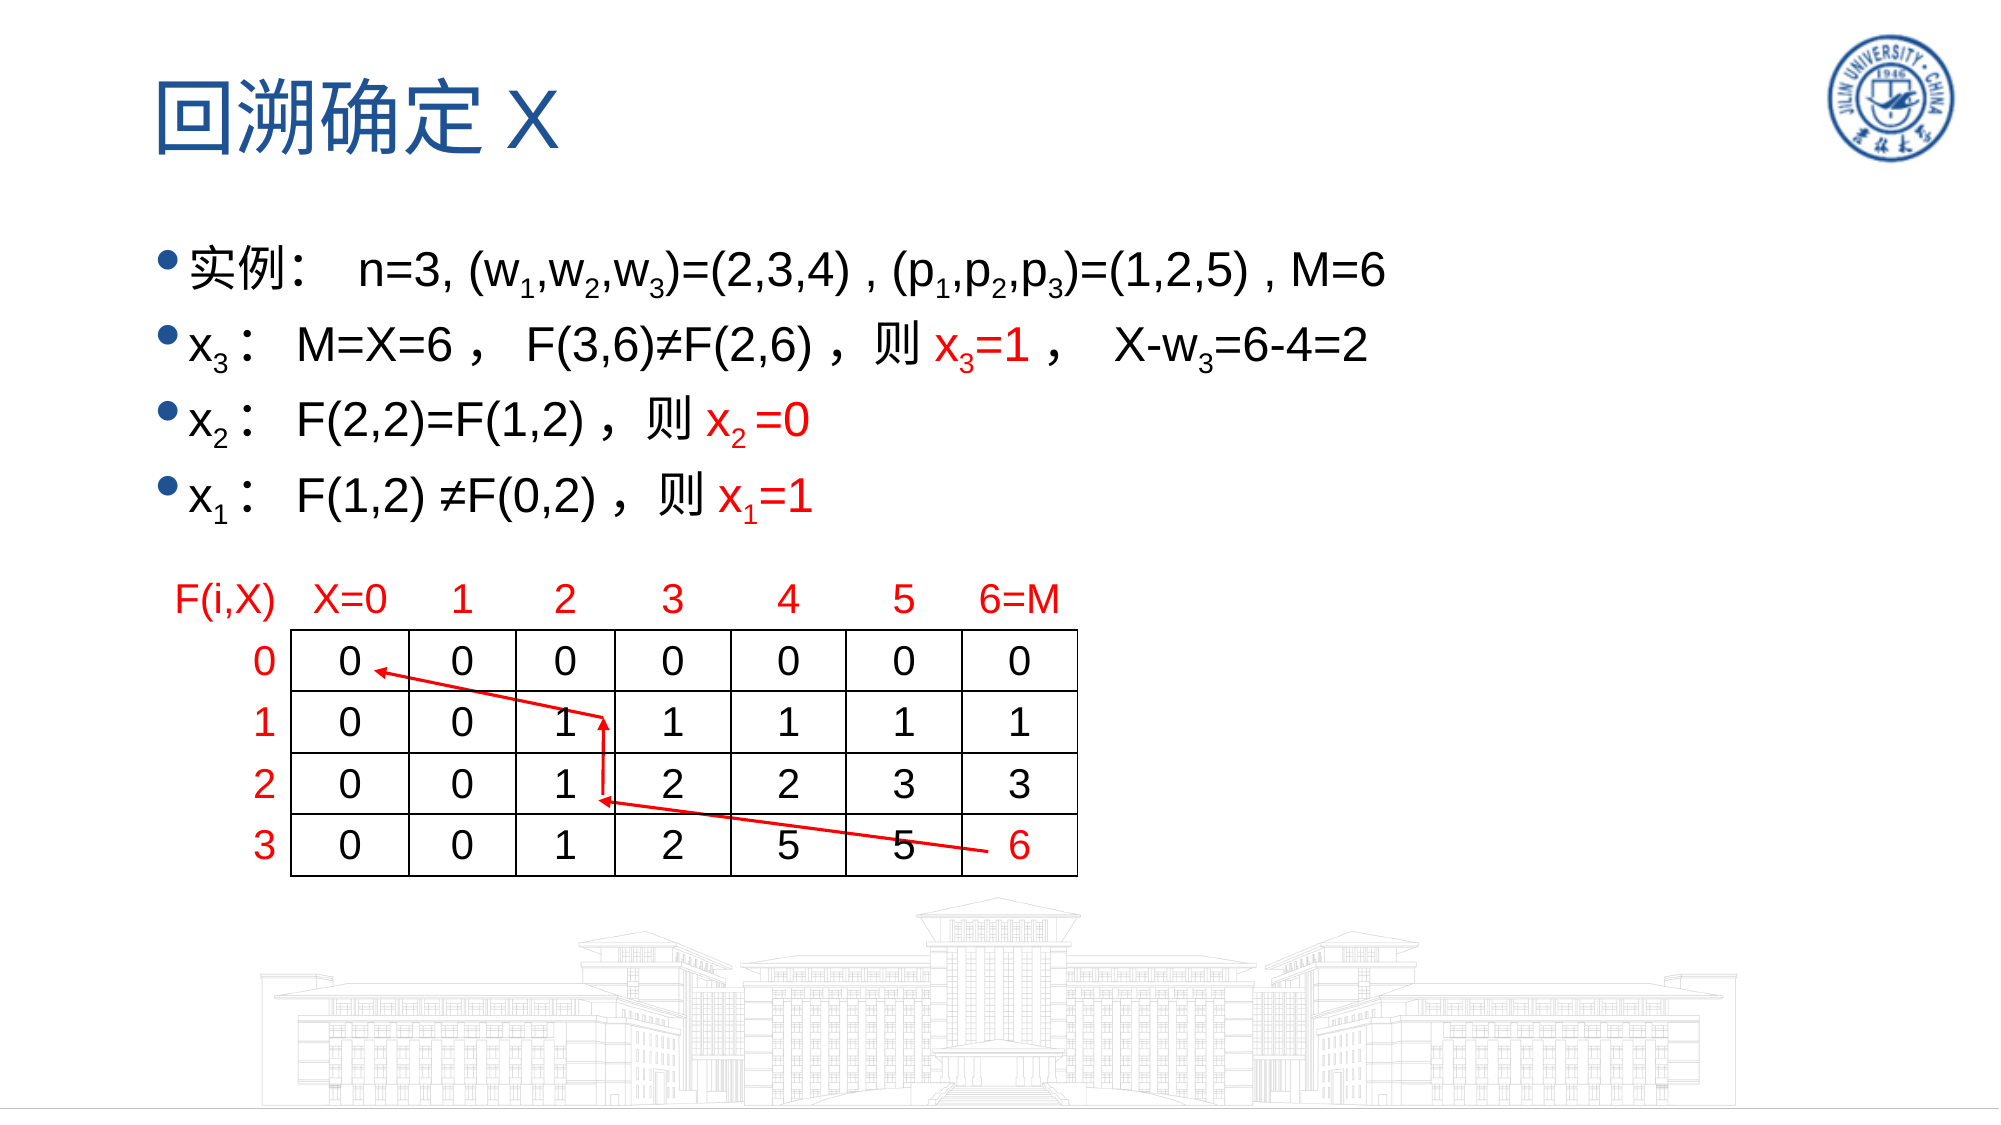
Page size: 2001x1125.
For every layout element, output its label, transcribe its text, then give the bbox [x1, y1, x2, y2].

table_header 3 [615, 568, 731, 629]
table_cell 1 [517, 815, 614, 875]
table_cell 0 [517, 631, 614, 690]
table_cell 1 [153, 691, 290, 753]
table_cell 1 [604, 692, 614, 752]
table_cell 0 [732, 631, 845, 690]
table_cell 0 [292, 631, 408, 690]
table_header X=0 [291, 568, 409, 629]
table_cell [0, 897, 1999, 1109]
table_cell 1 [517, 754, 614, 813]
title 回溯确定X [137, 12, 1863, 231]
table_cell 5 [847, 852, 961, 875]
table_cell 1 [847, 692, 961, 752]
table_cell 0 [963, 631, 1077, 690]
table_cell 2 [153, 753, 290, 814]
table_cell 1 [517, 718, 602, 752]
table_header F(i,X) [153, 568, 291, 630]
table_header 6=M [962, 568, 1078, 629]
table_cell 3 [153, 814, 290, 876]
table_cell 0 [410, 815, 515, 875]
table_cell 0 [153, 630, 290, 691]
table_cell 6 [963, 815, 1077, 875]
table_cell 2 [616, 754, 730, 800]
table_cell 2 [732, 754, 845, 800]
table_cell 0 [410, 718, 515, 752]
table_header 4 [731, 568, 846, 629]
table_cell 0 [410, 754, 515, 813]
table_cell 5 [732, 852, 845, 875]
table_header 2 [516, 568, 615, 629]
table_cell 0 [292, 754, 408, 813]
table_cell 0 [410, 631, 515, 670]
table_cell 1 [732, 692, 845, 752]
table_cell 3 [847, 754, 961, 800]
table_cell 0 [292, 692, 408, 752]
list 实例： n=3, (w1,w2,w3)=(2,3,4) , (p1,p2,p3)=(1,2,5) , M=6 x3：M=X=6，F(3,6)≠F(2,6)，则x3=1， X-w3=6-4=2 x2：F(2,2)=F(1,2)，则x2 =0 x1：F(1,2) ≠F(0,2)，则x1=1 [140, 230, 1805, 533]
table_cell 0 [616, 631, 730, 690]
picture [1863, 15, 1965, 173]
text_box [373, 670, 604, 718]
slide_number [1412, 1042, 1863, 1103]
table_cell 1 [616, 692, 730, 752]
table_cell 3 [963, 754, 1077, 813]
table_header 1 [409, 568, 516, 629]
table_header 5 [846, 568, 962, 629]
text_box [598, 800, 989, 852]
table_cell 0 [847, 631, 961, 690]
table_cell 0 [292, 815, 408, 875]
table_cell 1 [963, 692, 1077, 752]
table_cell 2 [616, 852, 730, 875]
